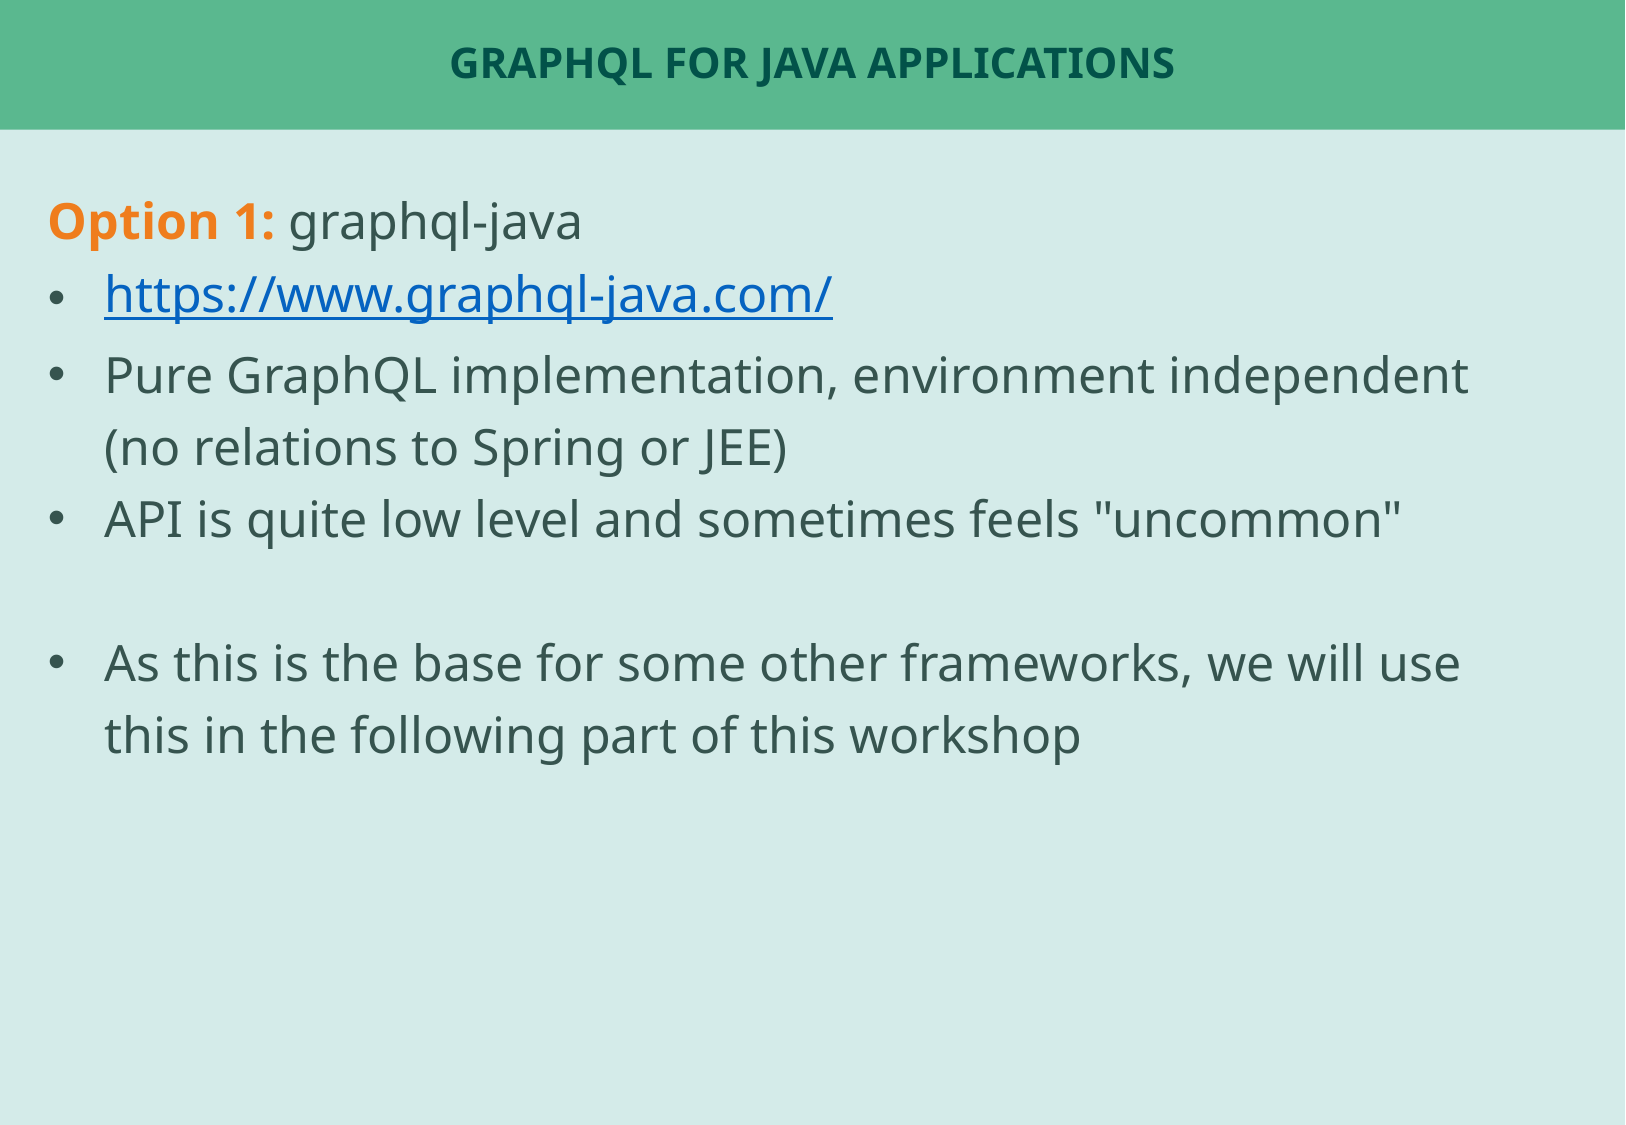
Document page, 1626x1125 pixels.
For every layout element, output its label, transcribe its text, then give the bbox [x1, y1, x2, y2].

title GraphQL For Java applications [0, 0, 1625, 130]
text_box Option 1: graphql-java https://www.graphql-java.com/ Pure GraphQL implementation, environment independent (no relations to Spring or JEE) API is quite low level and sometimes feels "uncommon" As this is the base for some other frameworks, we will use this in the following part of this workshop [33, 169, 1554, 1125]
